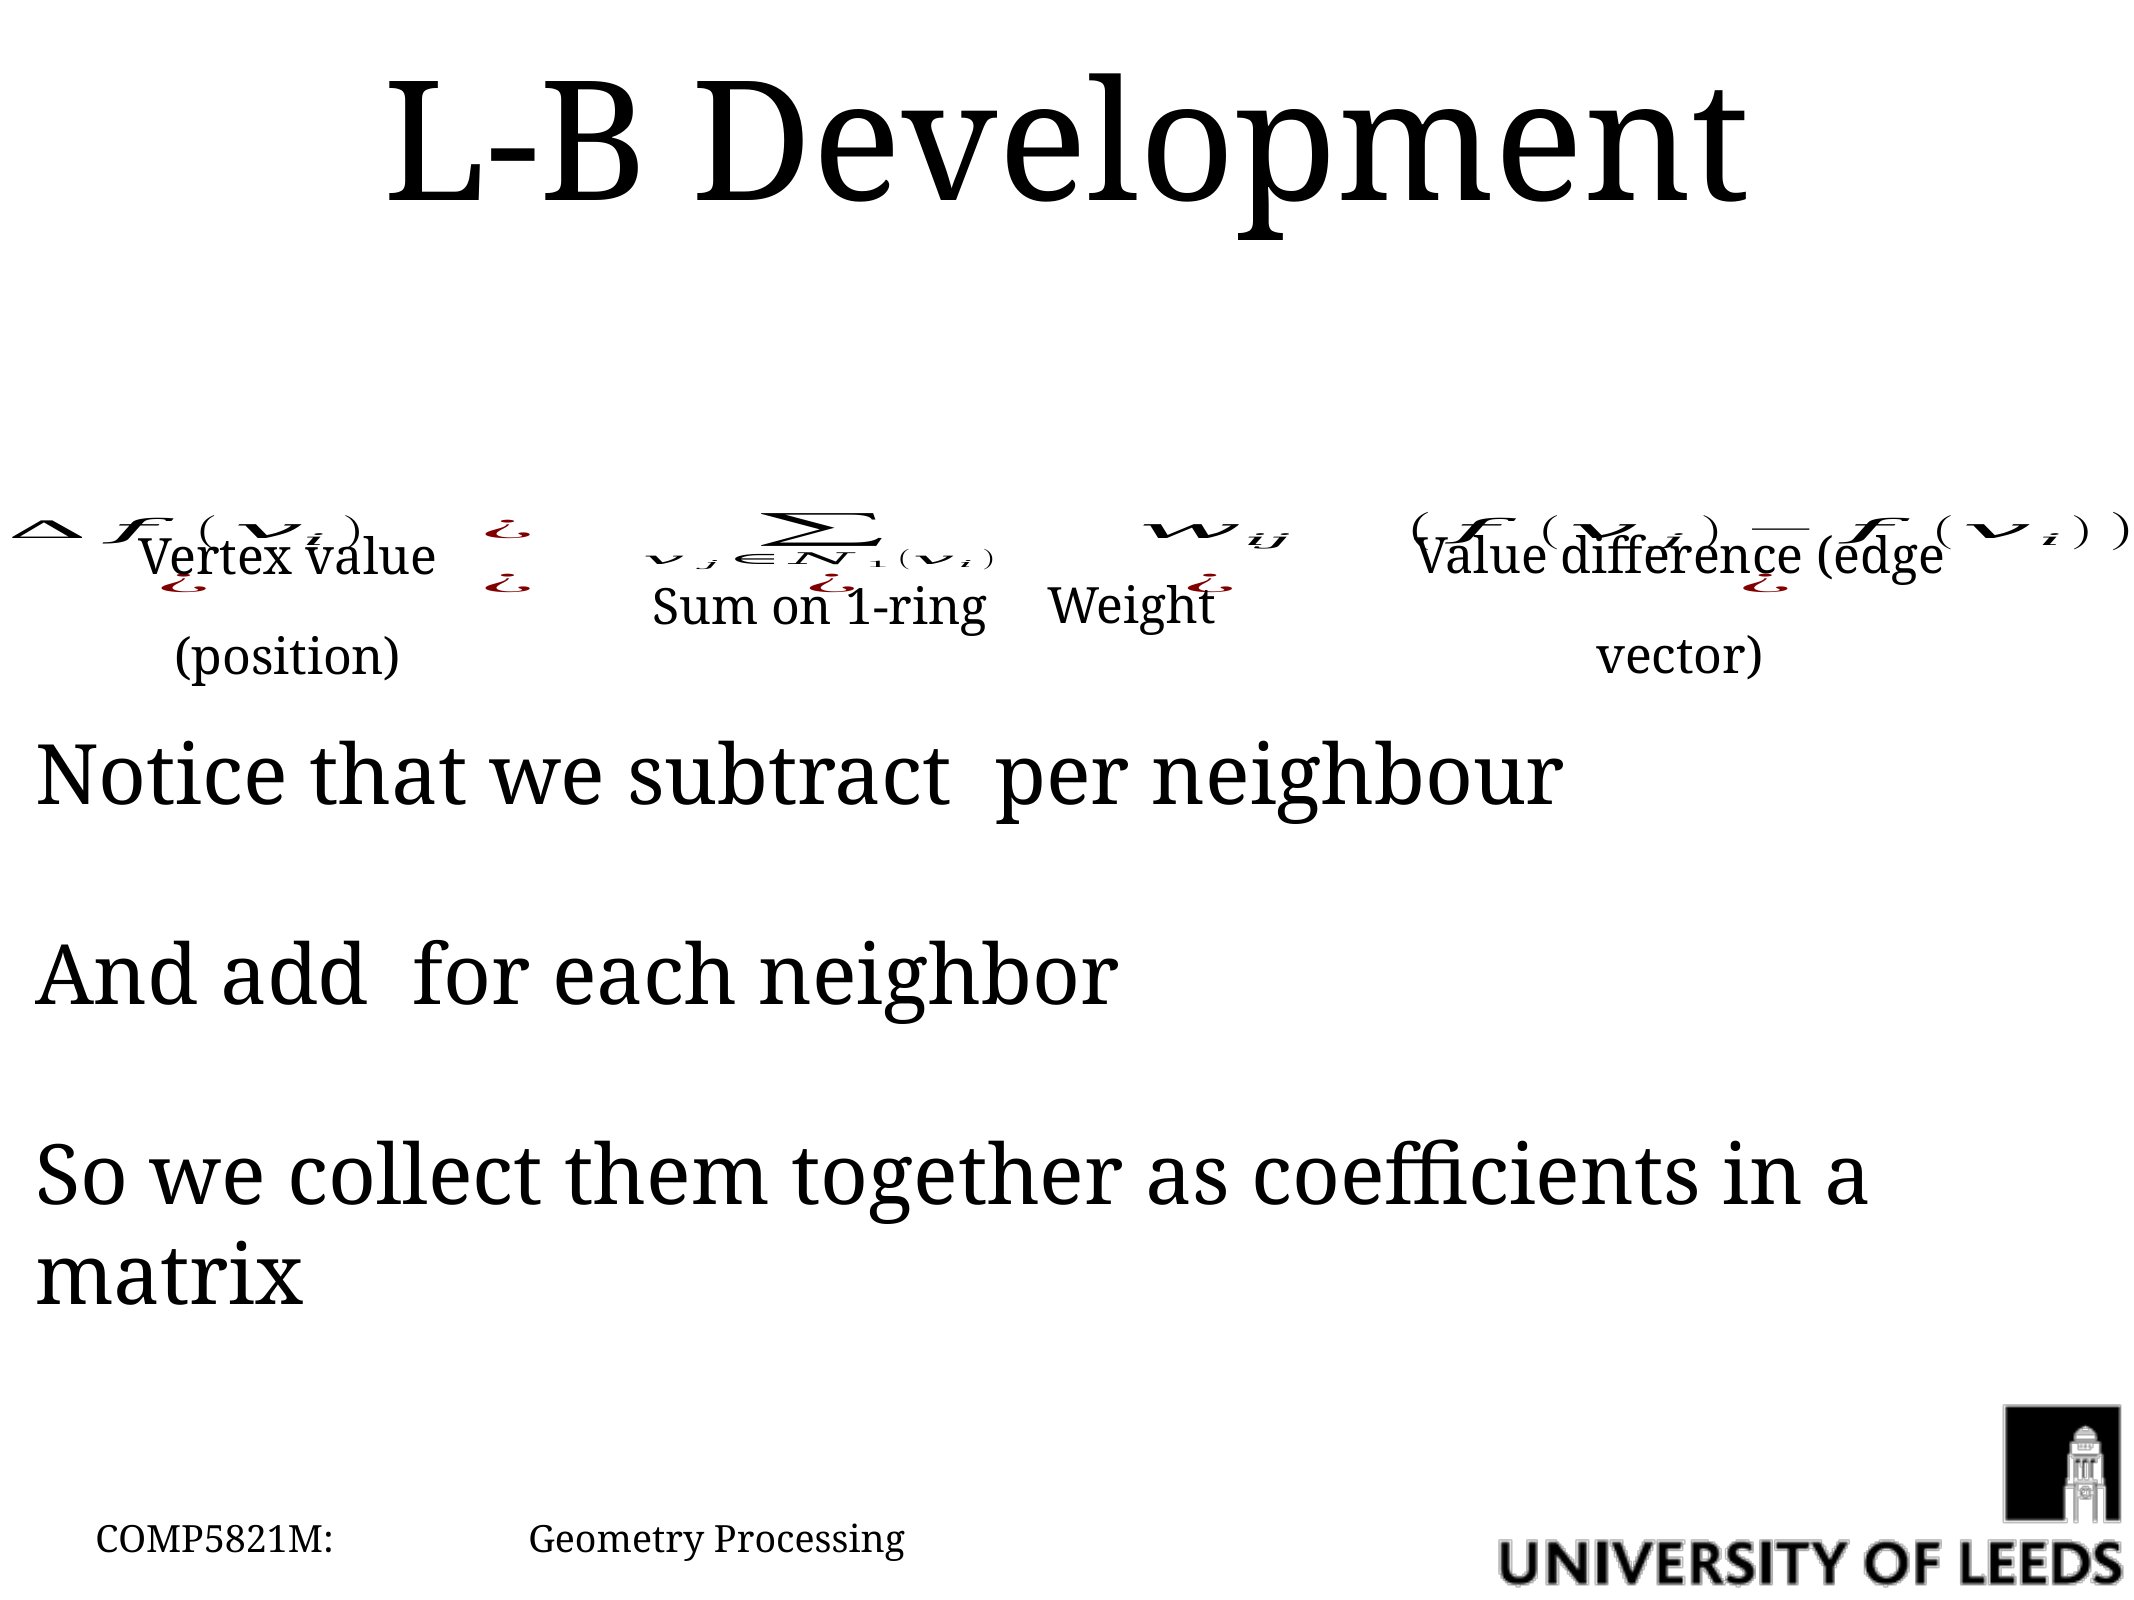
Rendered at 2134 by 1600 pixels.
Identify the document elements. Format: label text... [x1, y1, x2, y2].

title L-B Development [1, 7, 2134, 259]
text_box Weight [949, 525, 1314, 642]
text_box Value difference (edge vector) [1329, 475, 2031, 692]
text_box Vertex value (position) [20, 475, 556, 693]
text_box Sum on 1-ring [637, 525, 1002, 643]
picture [1491, 1339, 2132, 1600]
